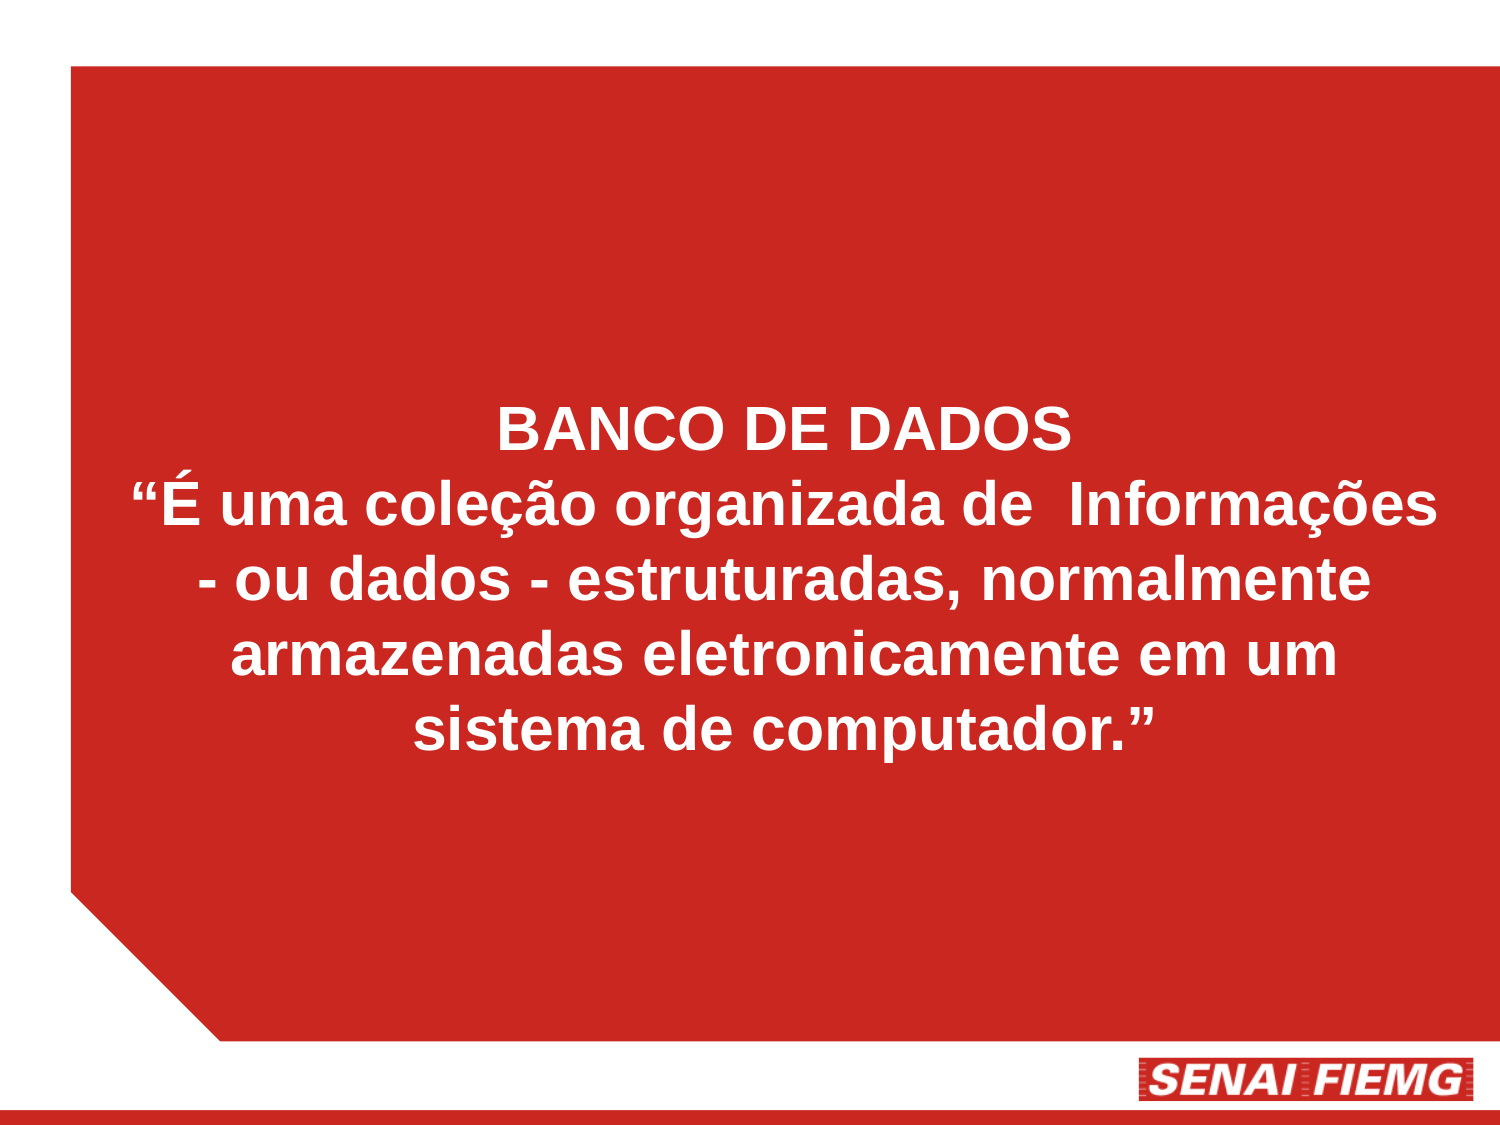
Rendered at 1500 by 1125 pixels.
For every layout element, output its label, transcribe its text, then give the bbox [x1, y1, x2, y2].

text_box BANCO DE DADOS “É uma coleção organizada de Informações - ou dados - estruturadas, normalmente armazenadas eletronicamente em um sistema de computador.” [103, 331, 1468, 820]
picture [1131, 1047, 1500, 1125]
text_box [0, 1110, 1126, 1125]
text_box [70, 66, 1500, 1042]
